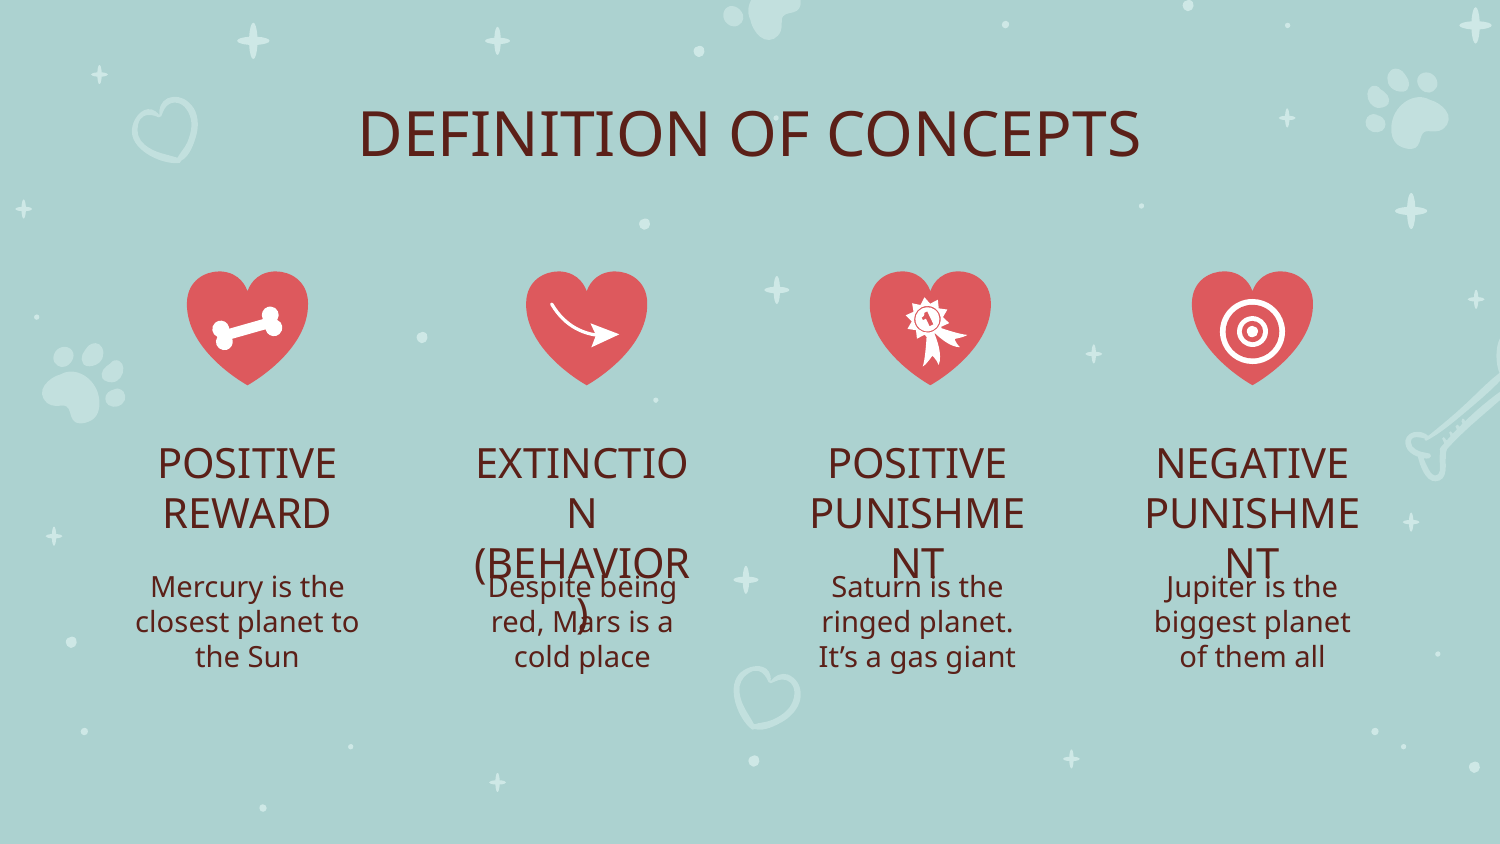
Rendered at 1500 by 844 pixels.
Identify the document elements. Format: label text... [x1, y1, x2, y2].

title POSITIVE REWARD [119, 421, 376, 552]
title EXTINCTION (BEHAVIOR) [454, 421, 711, 552]
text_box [1190, 271, 1315, 386]
title NEGATIVE PUNISHMENT [1124, 421, 1381, 552]
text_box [185, 271, 310, 386]
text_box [524, 271, 649, 386]
title DEFINITION OF CONCEPTS [117, 89, 1383, 174]
subtitle Despite being red, Mars is a cold place [451, 552, 713, 729]
subtitle Jupiter is the biggest planet of them all [1121, 552, 1384, 729]
title POSITIVE PUNISHMENT [789, 421, 1046, 552]
subtitle Mercury is the closest planet to the Sun [116, 552, 379, 729]
subtitle Saturn is the ringed planet. It’s a gas giant [786, 552, 1048, 729]
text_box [868, 271, 993, 386]
